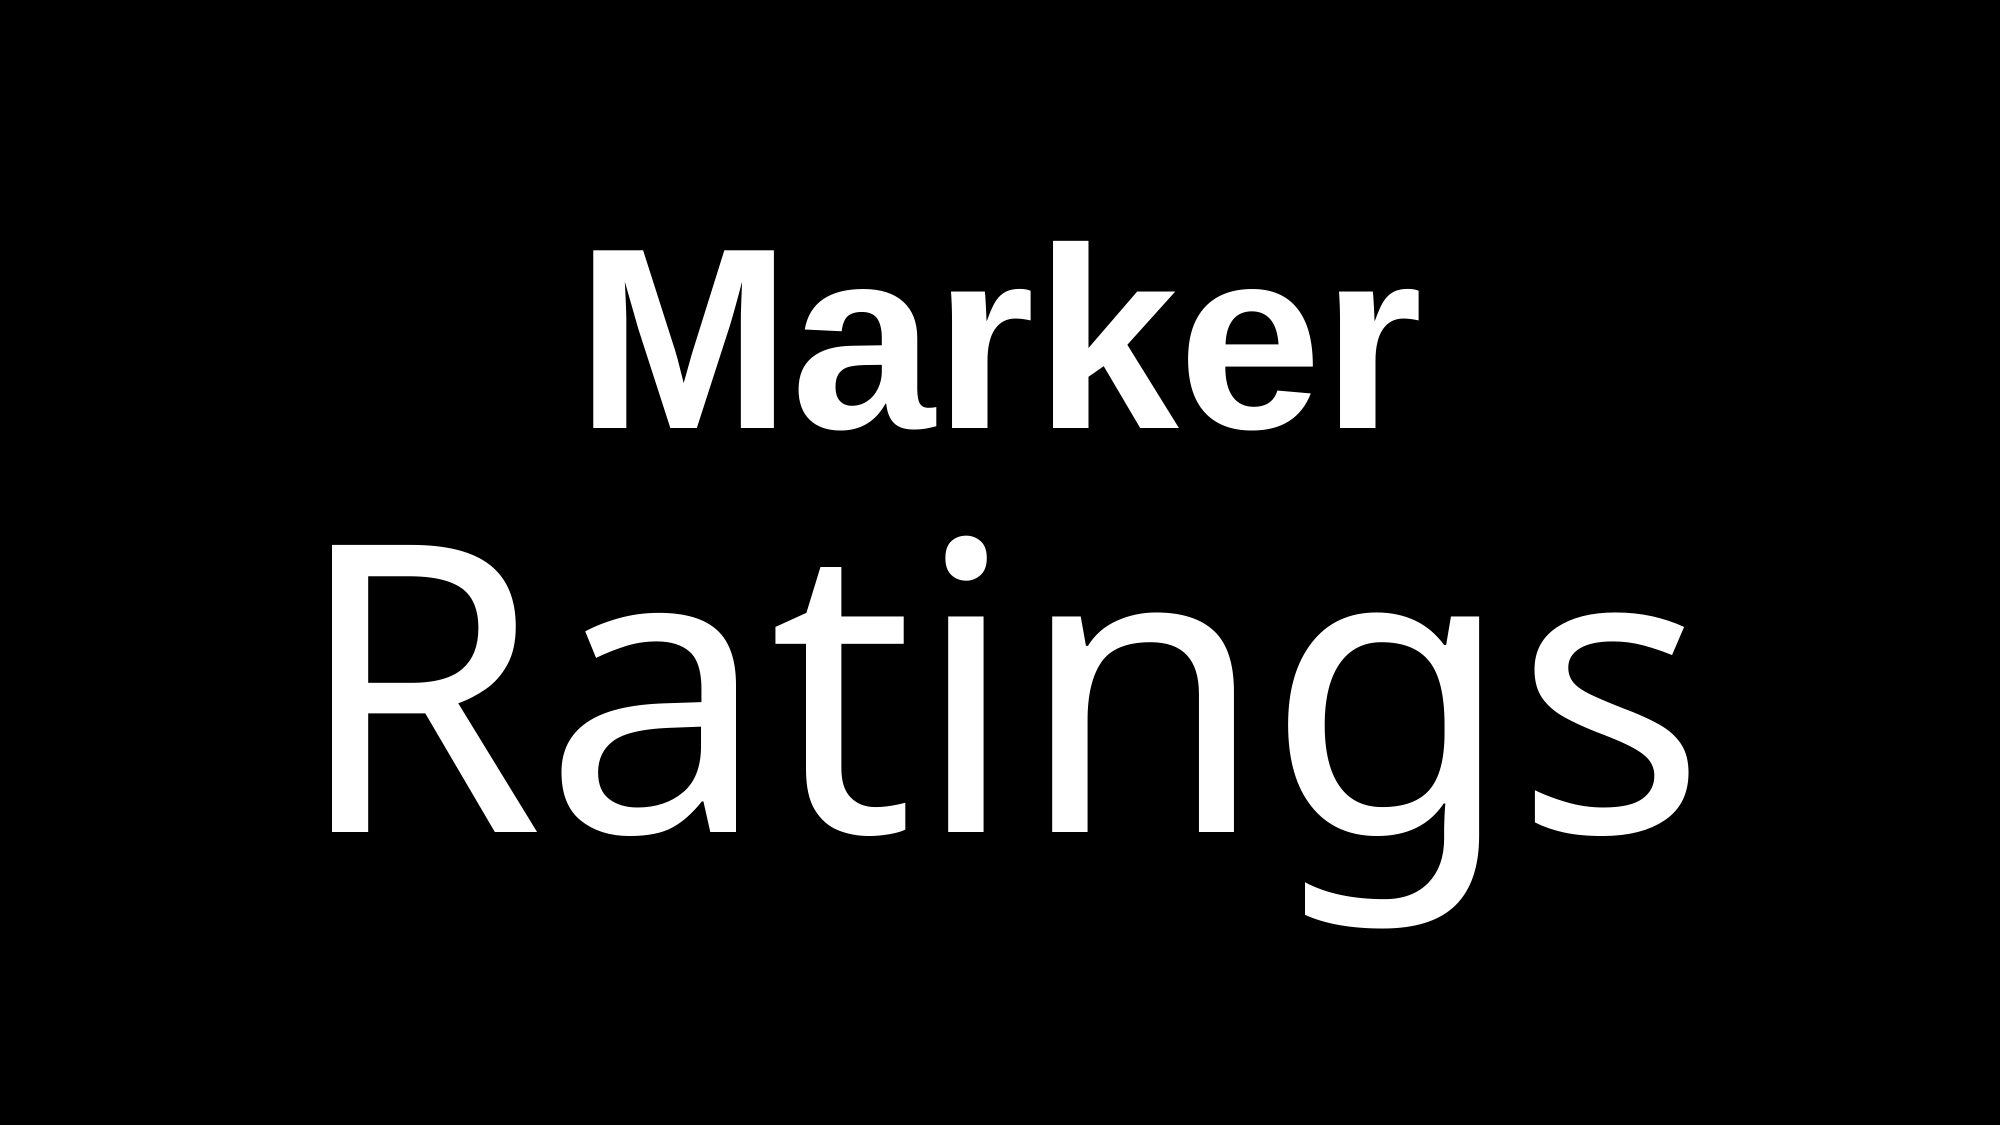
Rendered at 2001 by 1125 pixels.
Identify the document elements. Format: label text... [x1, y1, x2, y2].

title Marker Ratings [137, 207, 1863, 918]
